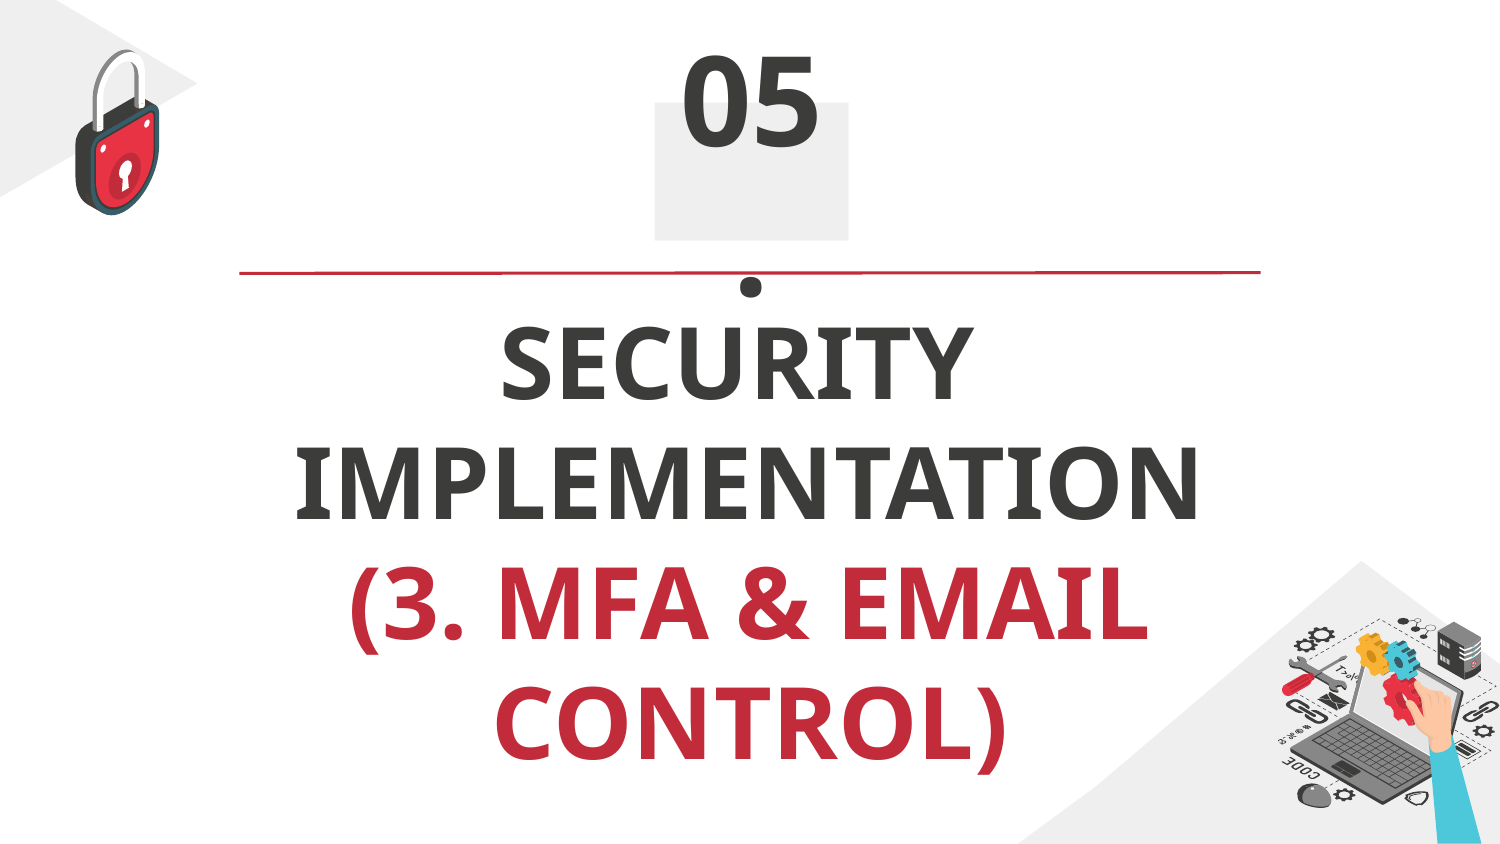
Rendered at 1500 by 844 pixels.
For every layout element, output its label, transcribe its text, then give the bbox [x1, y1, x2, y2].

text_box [75, 49, 160, 216]
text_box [1277, 617, 1500, 844]
title 05. [654, 102, 849, 241]
title SECURITY IMPLEMENTATION (3. MFA & EMAIL CONTROL) [179, 285, 1321, 759]
